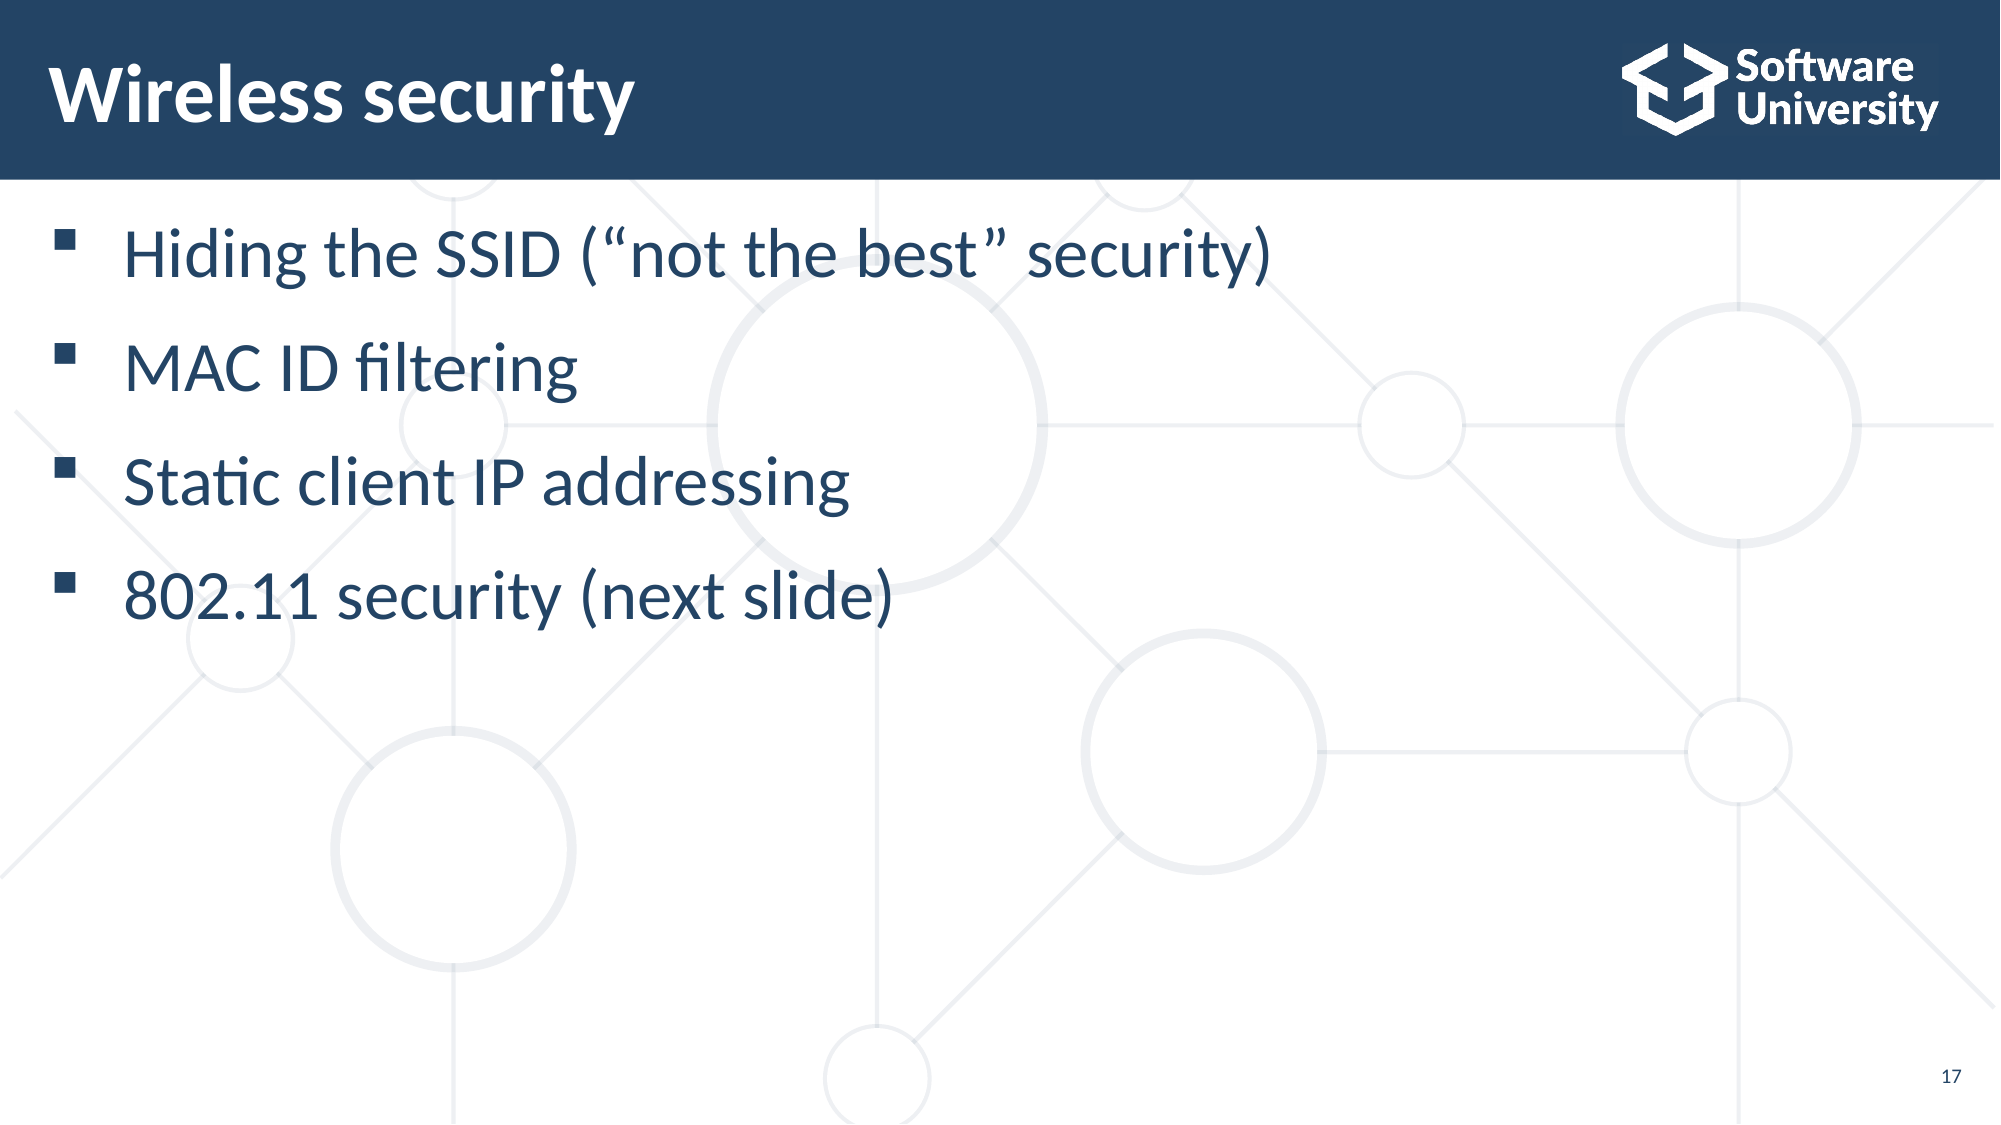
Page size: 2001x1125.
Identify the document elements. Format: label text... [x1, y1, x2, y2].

slide_number 17 [1897, 1049, 1968, 1101]
title Wireless security [31, 16, 1591, 162]
picture [1622, 43, 1939, 136]
list Hiding the SSID (“not the best” security) MAC ID filtering Static client IP addressing 802.11 security (next slide) [31, 196, 1970, 1050]
